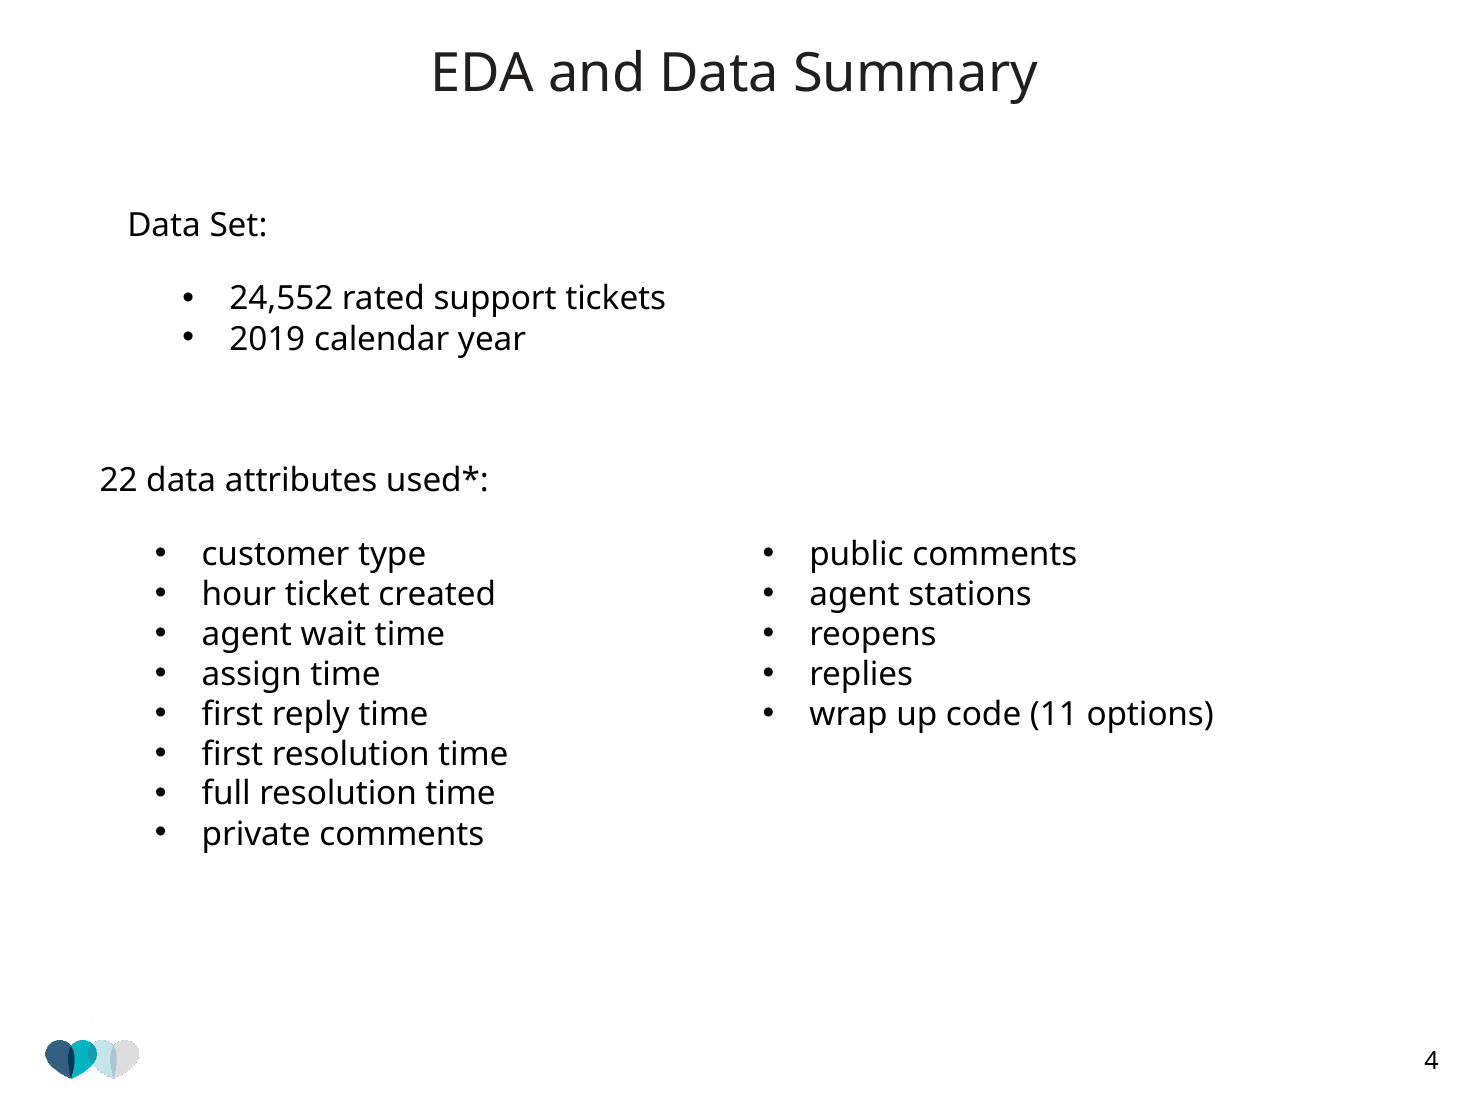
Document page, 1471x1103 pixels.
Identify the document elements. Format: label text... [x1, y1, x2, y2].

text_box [84, 450, 1385, 823]
slide_number 3 [1122, 1032, 1454, 1091]
title EDA and Data Summary [28, 37, 1442, 104]
picture [45, 1019, 139, 1103]
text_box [112, 195, 1413, 366]
